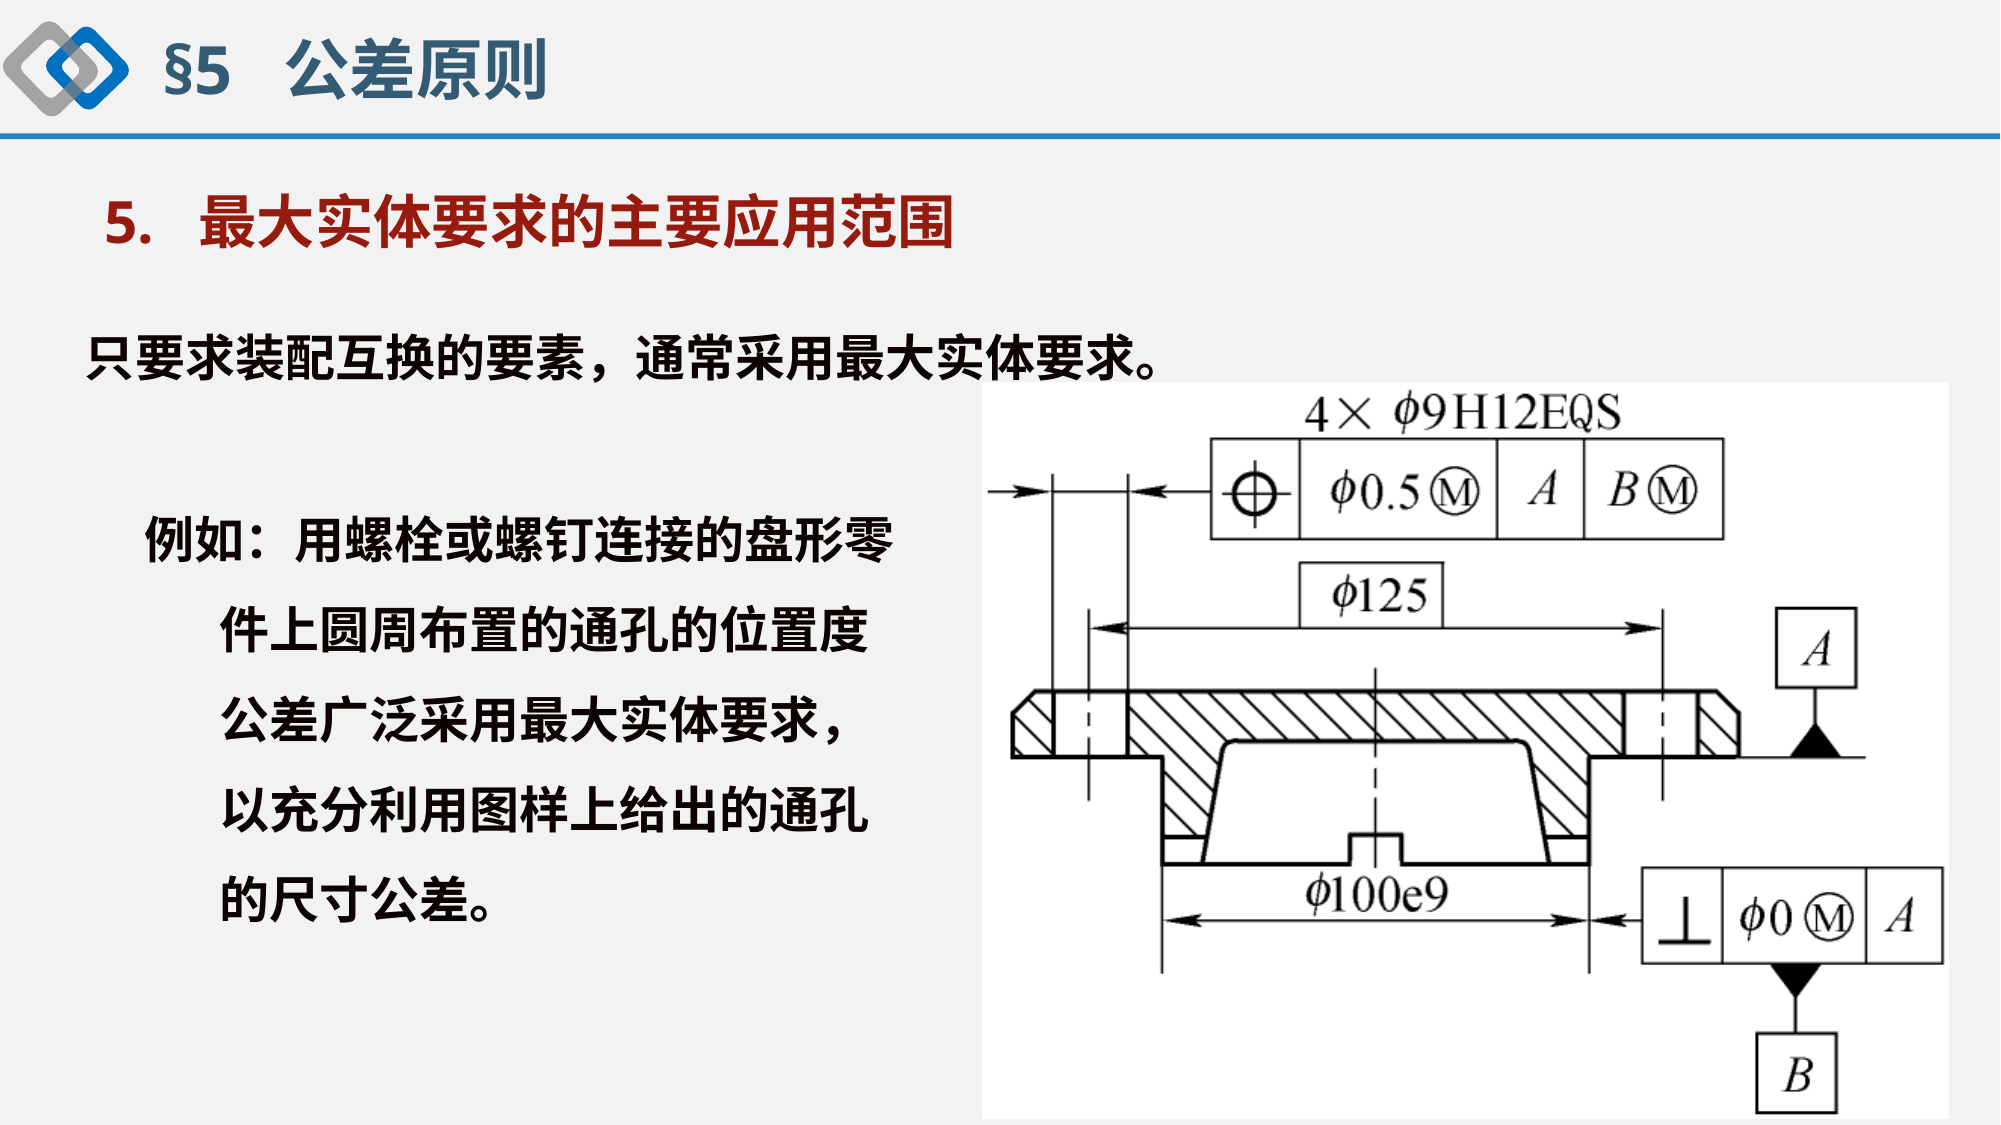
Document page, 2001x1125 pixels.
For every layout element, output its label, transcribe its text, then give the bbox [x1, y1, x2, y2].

text_box 例如：用螺栓或螺钉连接的盘形零件上圆周布置的通孔的位置度公差广泛采用最大实体要求，以充分利用图样上给出的通孔的尺寸公差。 [129, 470, 910, 965]
text_box §5 公差原则 [129, 20, 598, 116]
list 5. 最大实体要求的主要应用范围 只要求装配互换的要素，通常采用最大实体要求。 [69, 160, 1193, 1020]
picture [982, 382, 1949, 1120]
